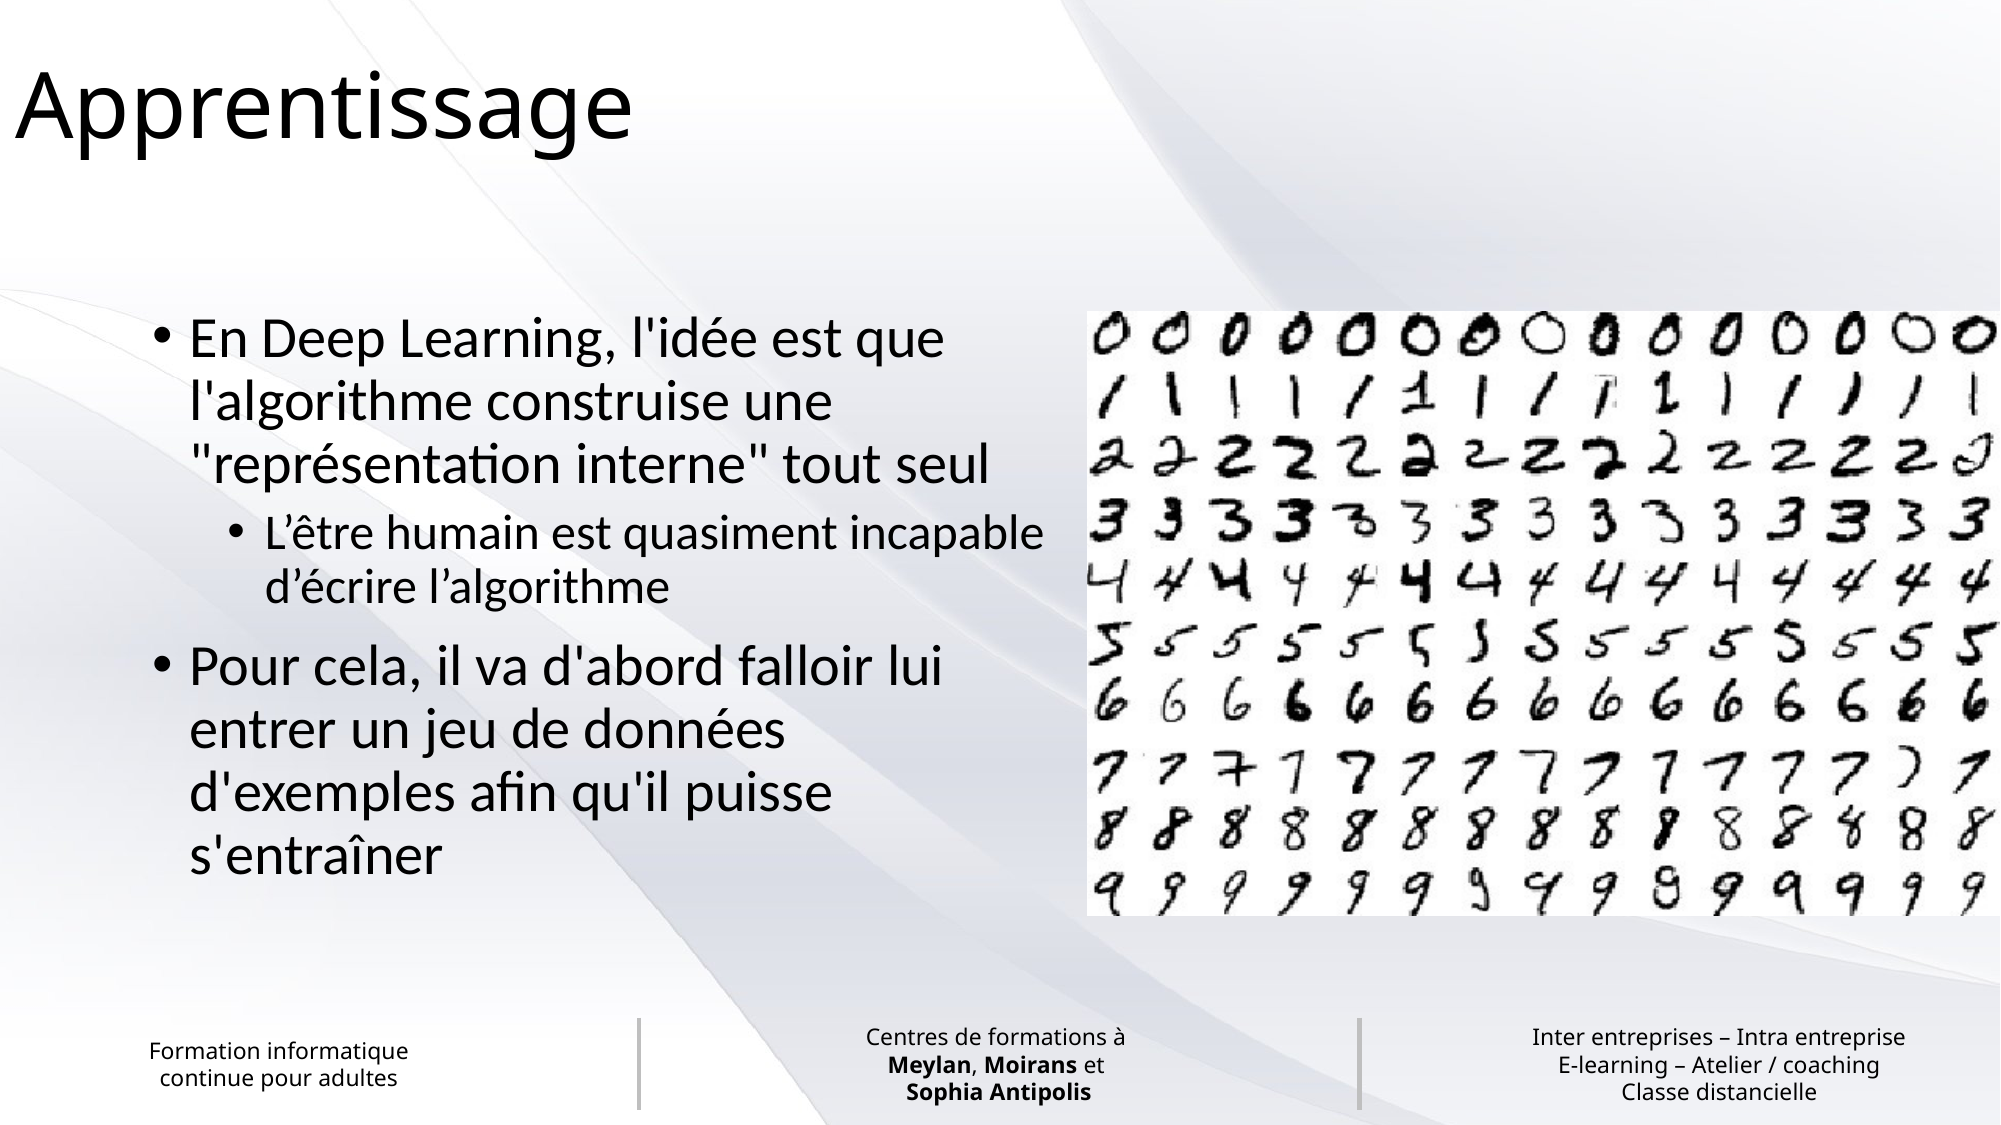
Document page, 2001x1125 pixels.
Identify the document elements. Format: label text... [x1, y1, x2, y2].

picture [0, 0, 2000, 1125]
title Apprentissage [0, 0, 1725, 218]
list En Deep Learning, l'idée est que l'algorithme construise une "représentation interne" tout seul L’être humain est quasiment incapable d’écrire l’algorithme Pour cela, il va d'abord falloir lui entrer un jeu de données d'exemples afin qu'il puisse s'entraîner [137, 299, 1070, 1014]
